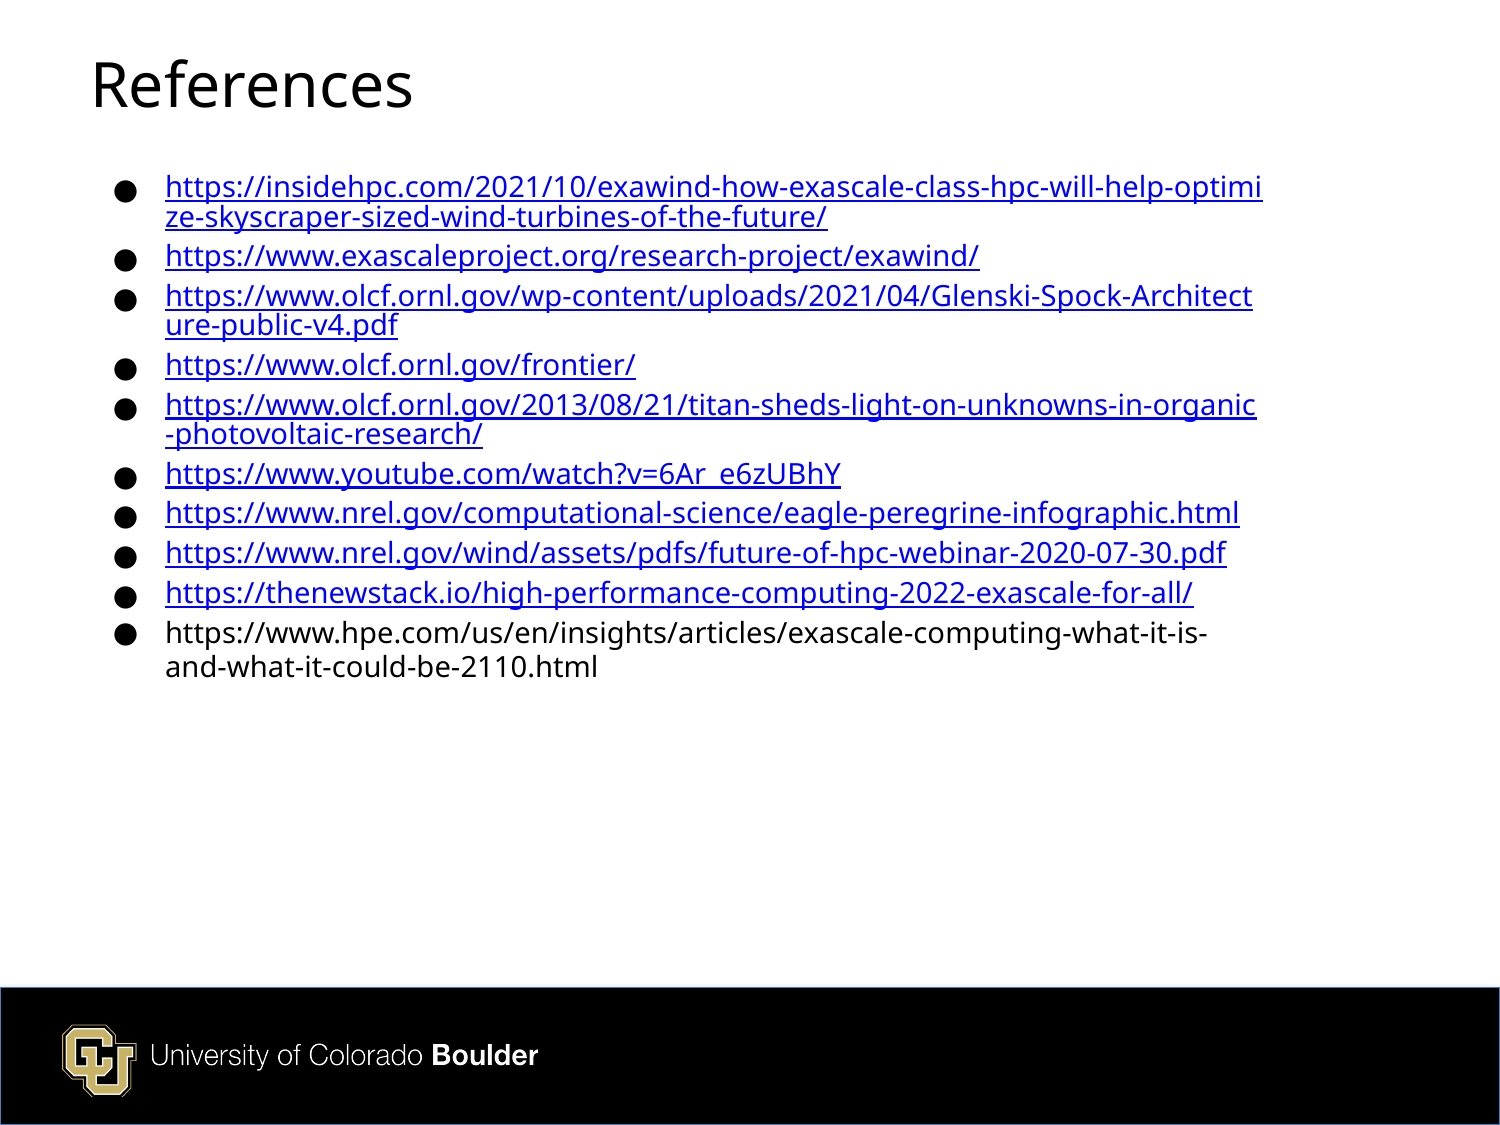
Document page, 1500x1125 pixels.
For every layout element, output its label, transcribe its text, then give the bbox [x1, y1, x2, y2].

text_box References [74, 37, 1500, 154]
text_box https://insidehpc.com/2021/10/exawind-how-exascale-class-hpc-will-help-optimize-skyscraper-sized-wind-turbines-of-the-future/ https://www.exascaleproject.org/research-project/exawind/ https://www.olcf.ornl.gov/wp-content/uploads/2021/04/Glenski-Spock-Architecture-public-v4.pdf https://www.olcf.ornl.gov/frontier/ https://www.olcf.ornl.gov/2013/08/21/titan-sheds-light-on-unknowns-in-organic-photovoltaic-research/ https://www.youtube.com/watch?v=6Ar_e6zUBhY https://www.nrel.gov/computational-science/eagle-peregrine-infographic.html https://www.nrel.gov/wind/assets/pdfs/future-of-hpc-webinar-2020-07-30.pdf https://thenewstack.io/high-performance-computing-2022-exascale-for-all/ https://www.hpe.com/us/en/insights/articles/exascale-computing-what-it-is-and-what-it-could-be-2110.html [74, 153, 1278, 612]
text_box Live Green [474, 637, 1413, 754]
picture [62, 1024, 538, 1097]
